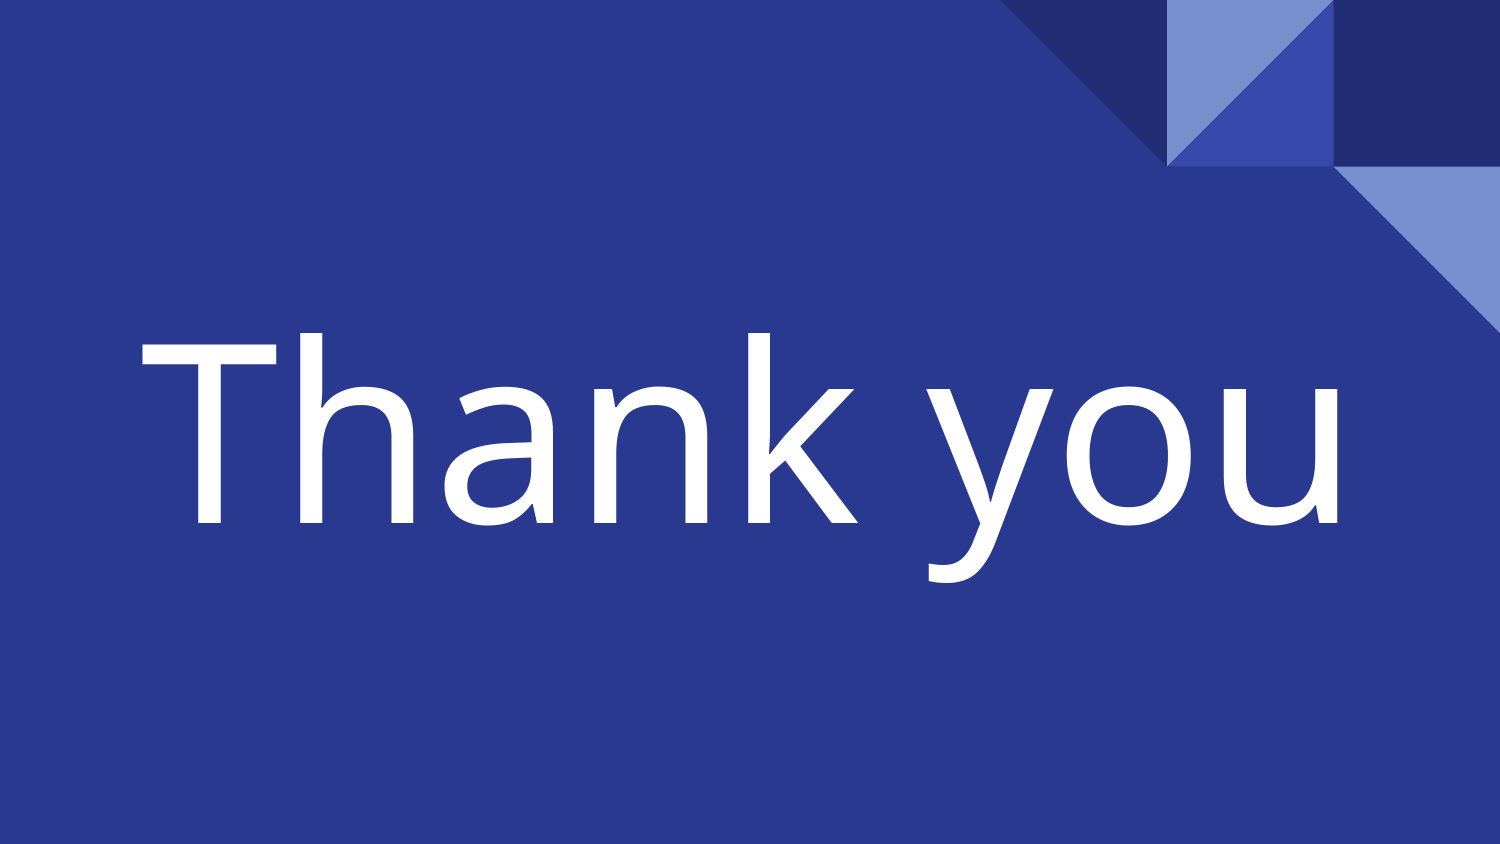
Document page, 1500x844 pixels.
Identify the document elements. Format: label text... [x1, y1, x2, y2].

title Thank you [51, 255, 1449, 589]
